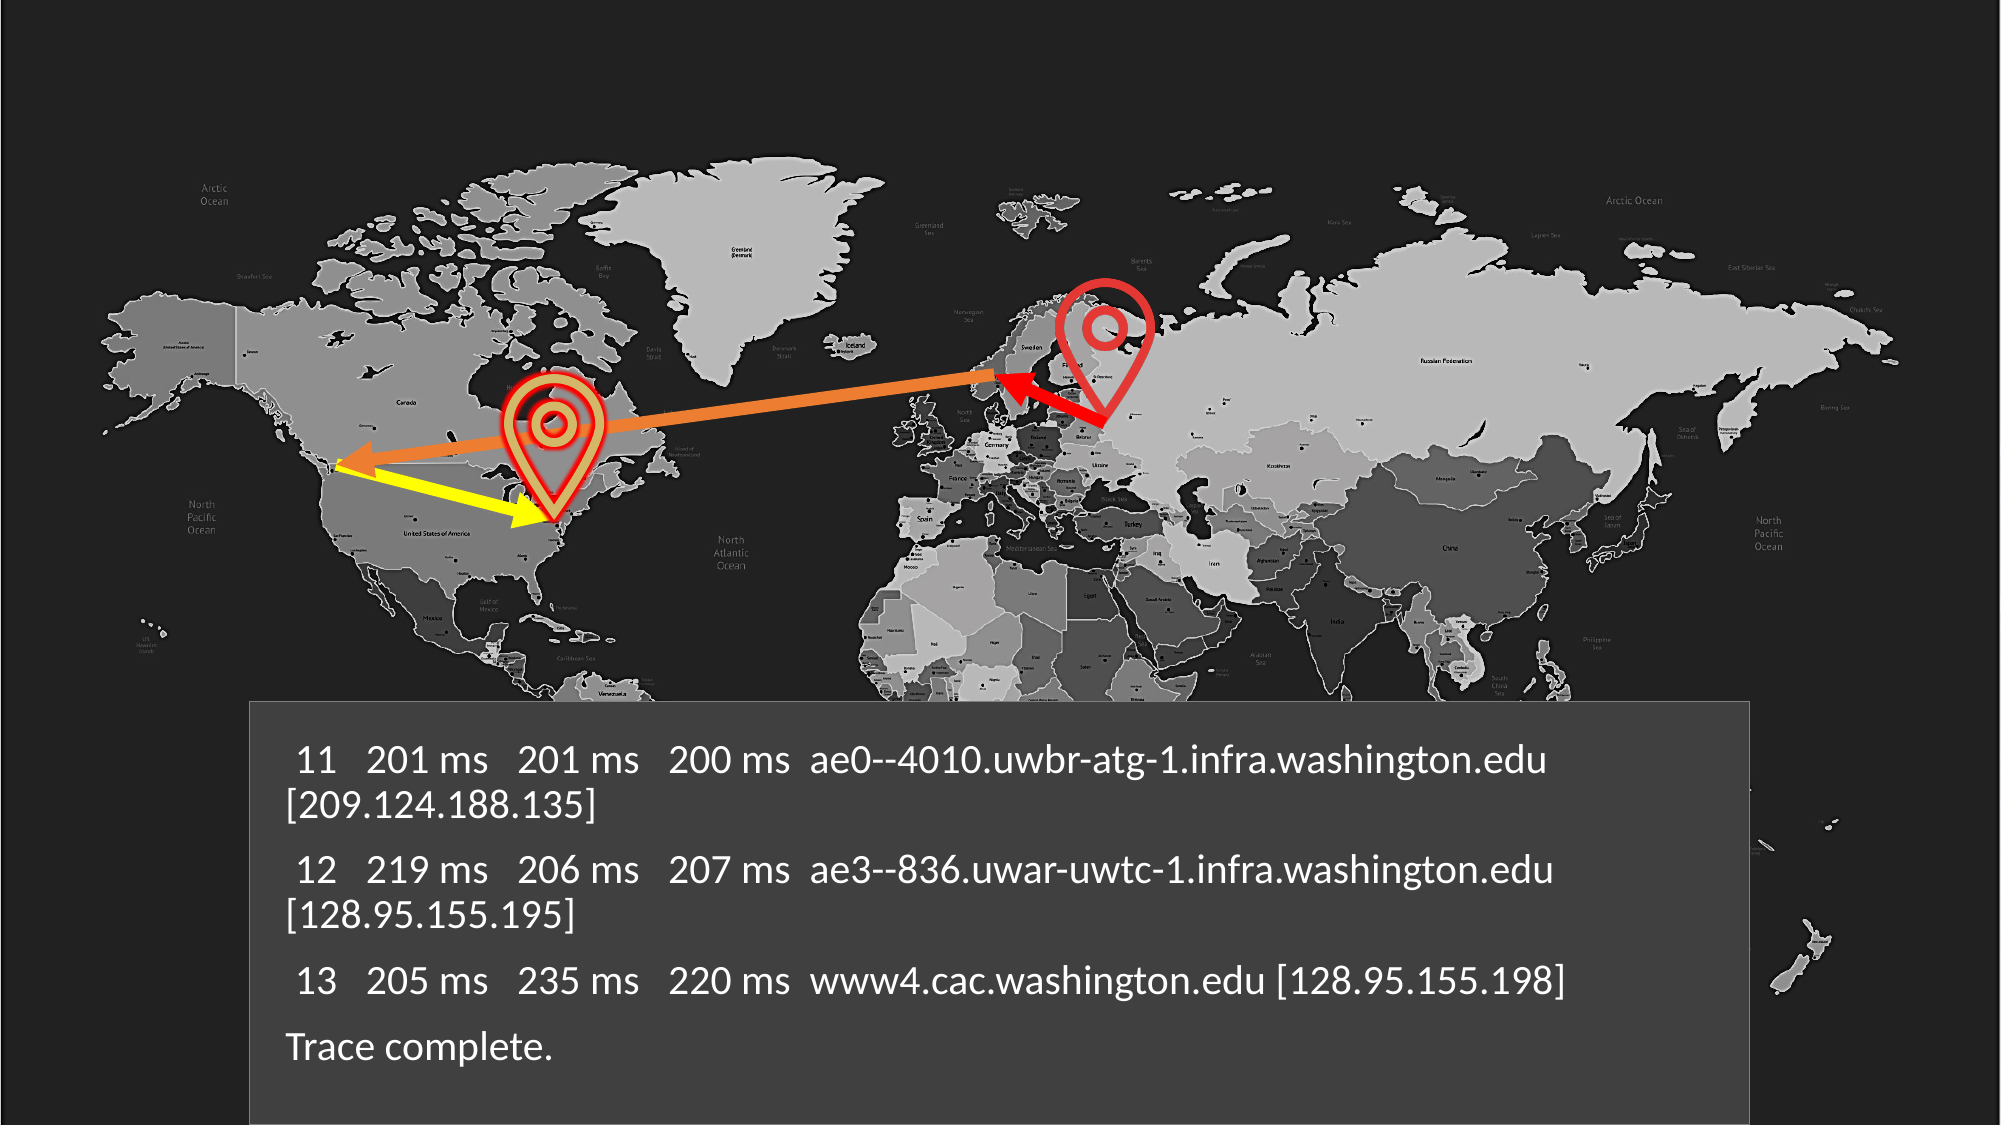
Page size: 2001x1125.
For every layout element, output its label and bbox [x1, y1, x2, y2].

text_box [995, 374, 1105, 424]
text_box [336, 374, 480, 465]
text_box [336, 465, 480, 520]
text_box [627, 374, 995, 465]
picture [0, 0, 2001, 1125]
